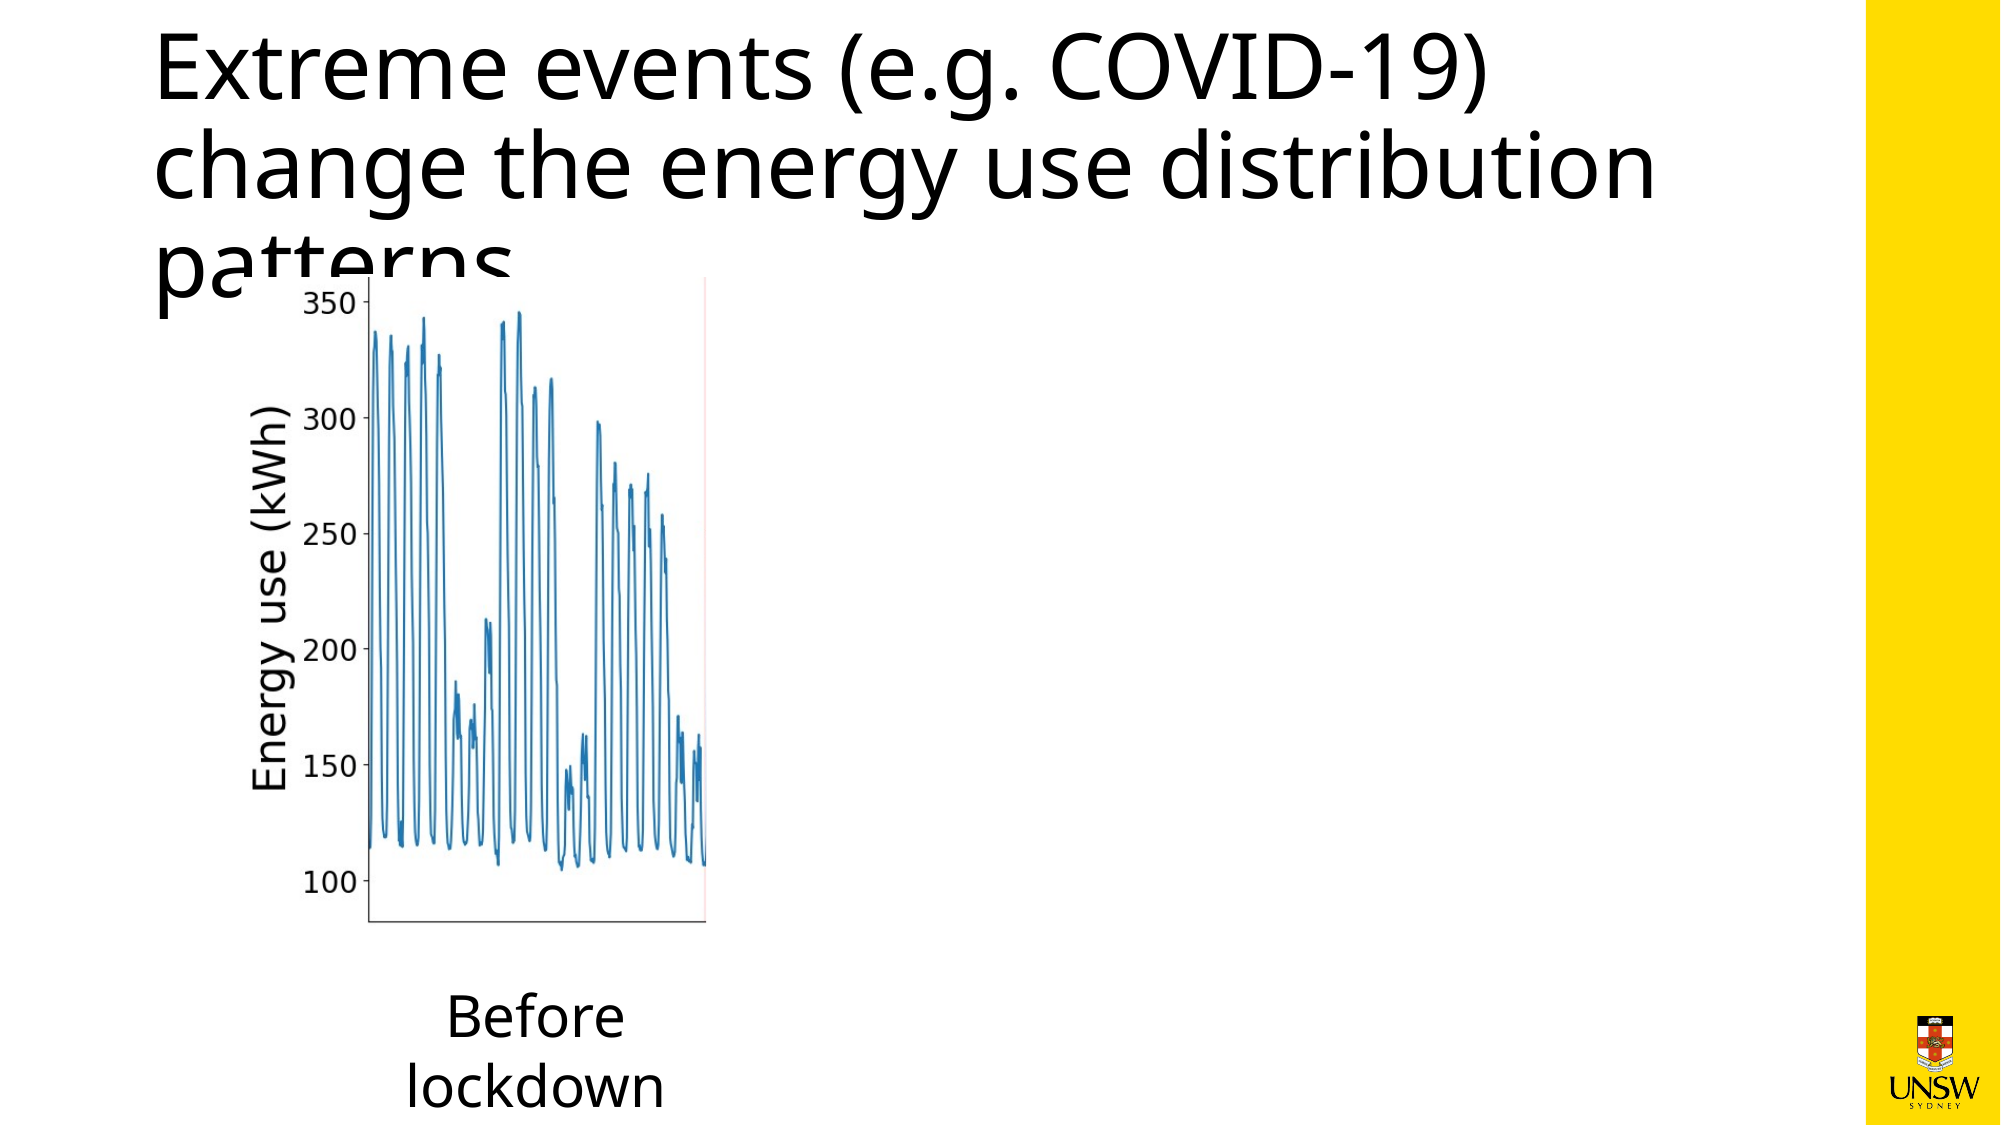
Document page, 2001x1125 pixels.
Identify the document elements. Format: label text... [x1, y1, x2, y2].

picture [1890, 1016, 1980, 1109]
picture [241, 277, 707, 972]
title Extreme events (e.g. COVID-19) change the energy use distribution patterns [137, 59, 1863, 278]
text_box Before lockdown [365, 972, 707, 1125]
